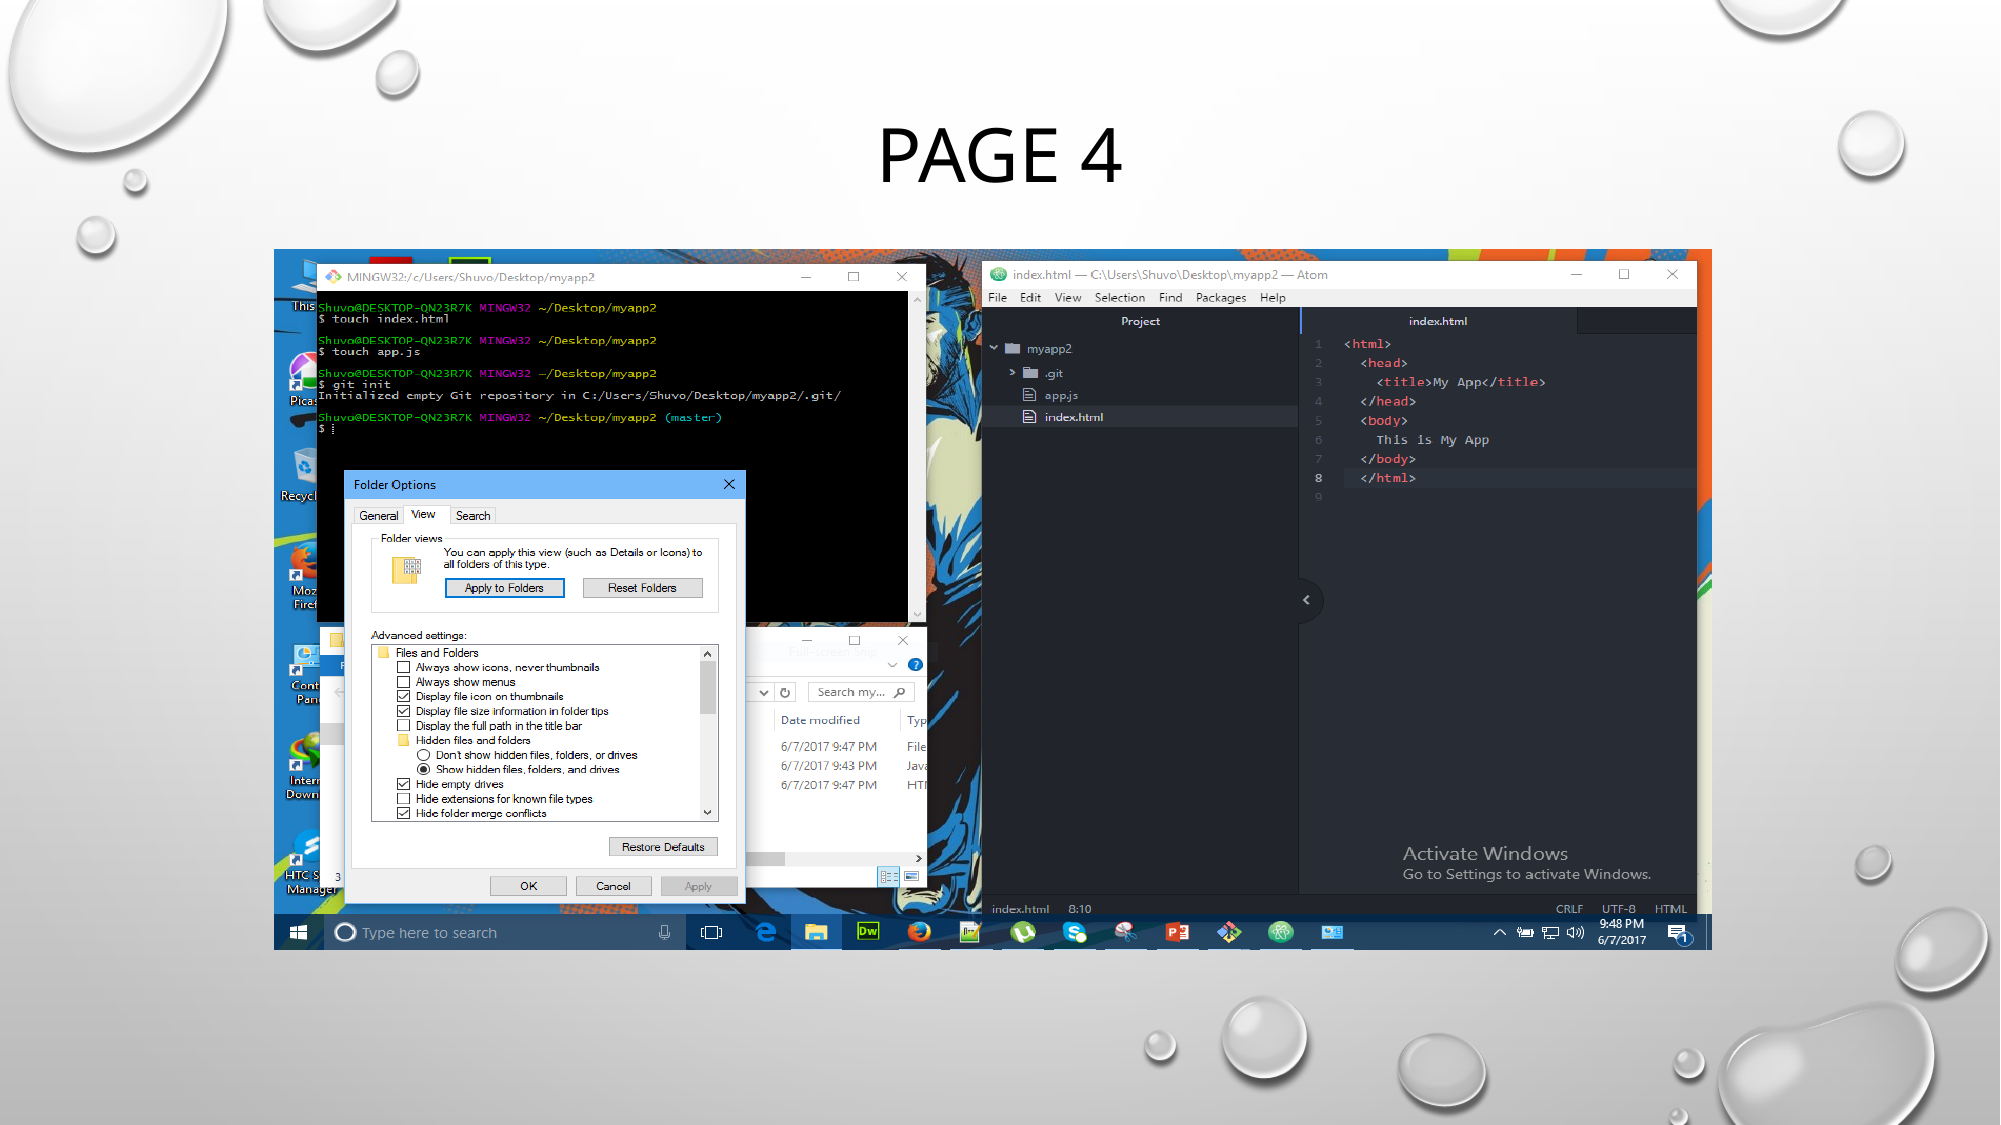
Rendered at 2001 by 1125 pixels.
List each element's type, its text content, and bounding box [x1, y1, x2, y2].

picture [0, 0, 2000, 1125]
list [274, 249, 1712, 951]
title Page 4 [149, 101, 1851, 216]
